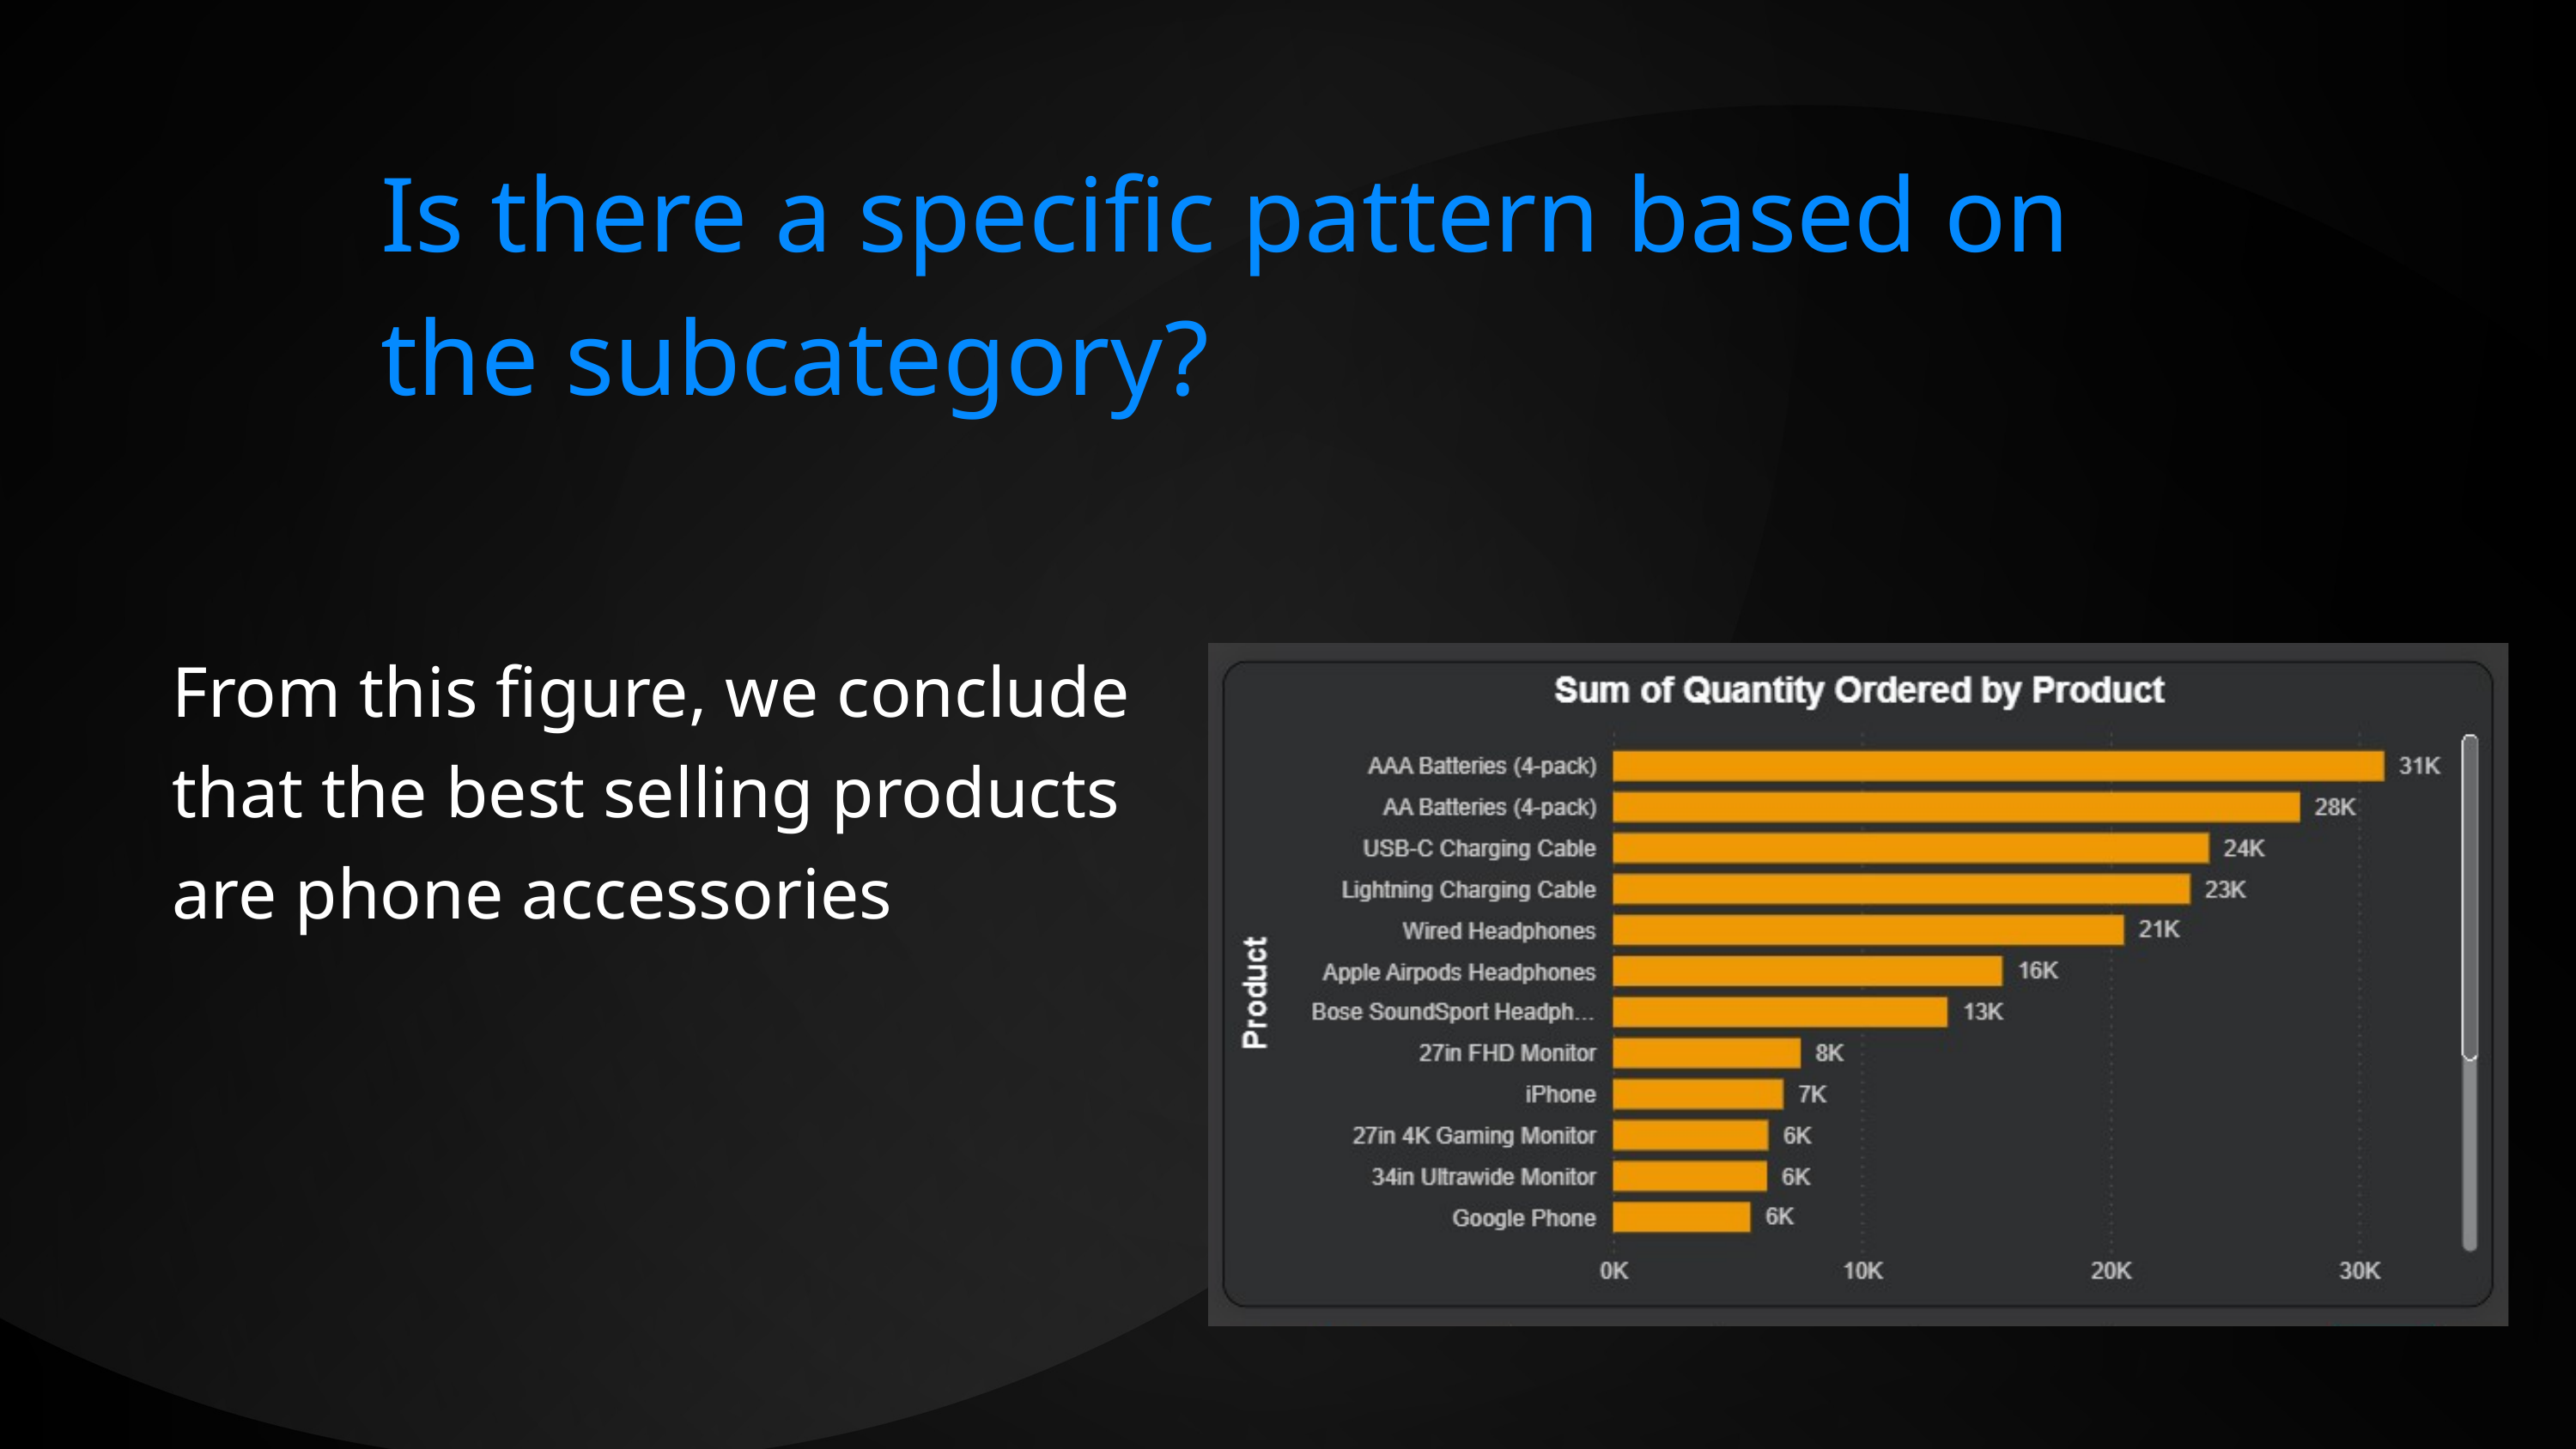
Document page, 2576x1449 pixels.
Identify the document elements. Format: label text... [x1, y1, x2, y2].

text_box From this figure, we conclude that the best selling products are phone accessories [172, 630, 1157, 933]
text_box [1208, 643, 2509, 1326]
text_box [0, 0, 2576, 1449]
text_box Is there a specific pattern based on the subcategory? [380, 130, 2071, 416]
